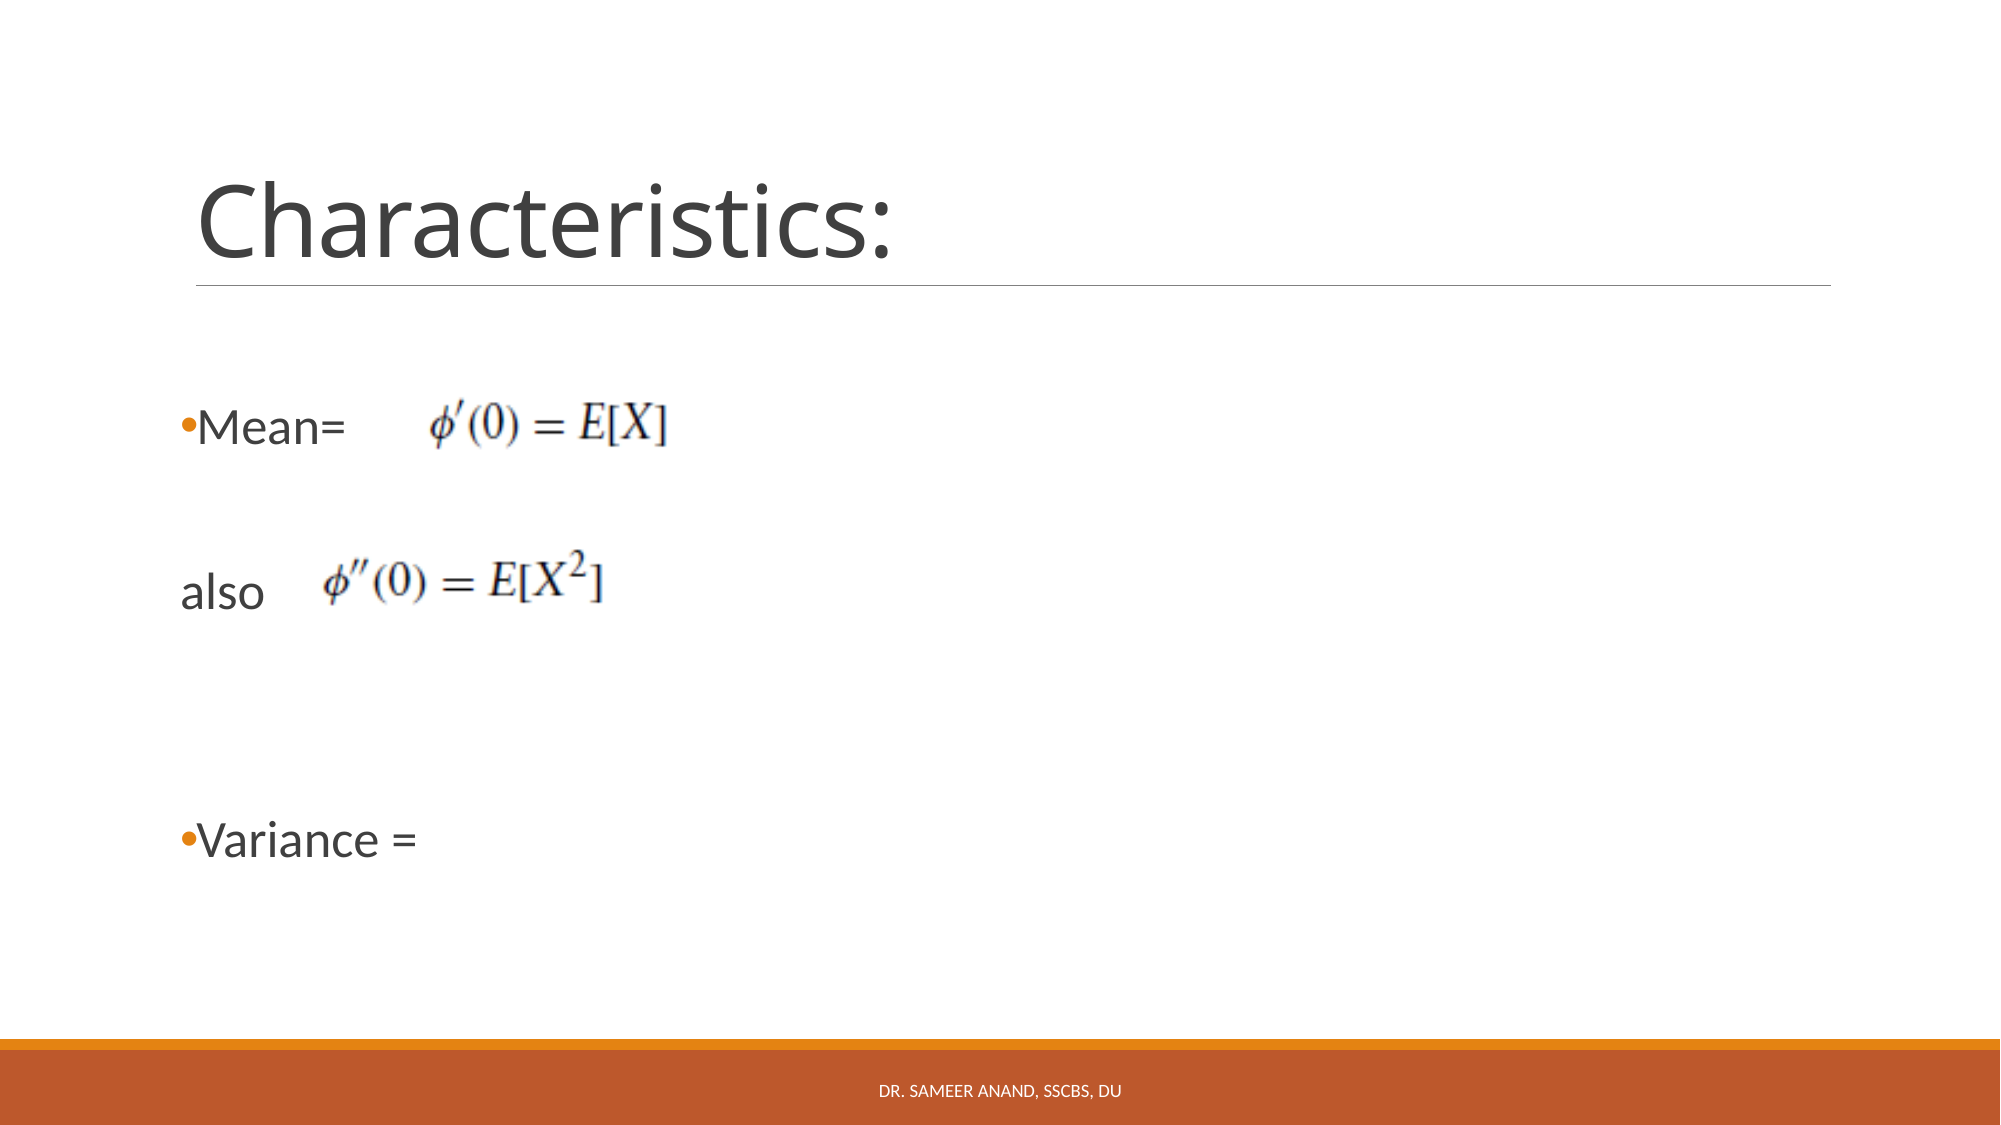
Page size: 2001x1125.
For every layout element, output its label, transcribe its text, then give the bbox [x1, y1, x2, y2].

picture [284, 510, 675, 669]
title Characteristics: [180, 47, 1830, 285]
picture [379, 360, 751, 506]
footer Dr. Sameer Anand, SSCBS, DU [604, 1059, 1396, 1120]
